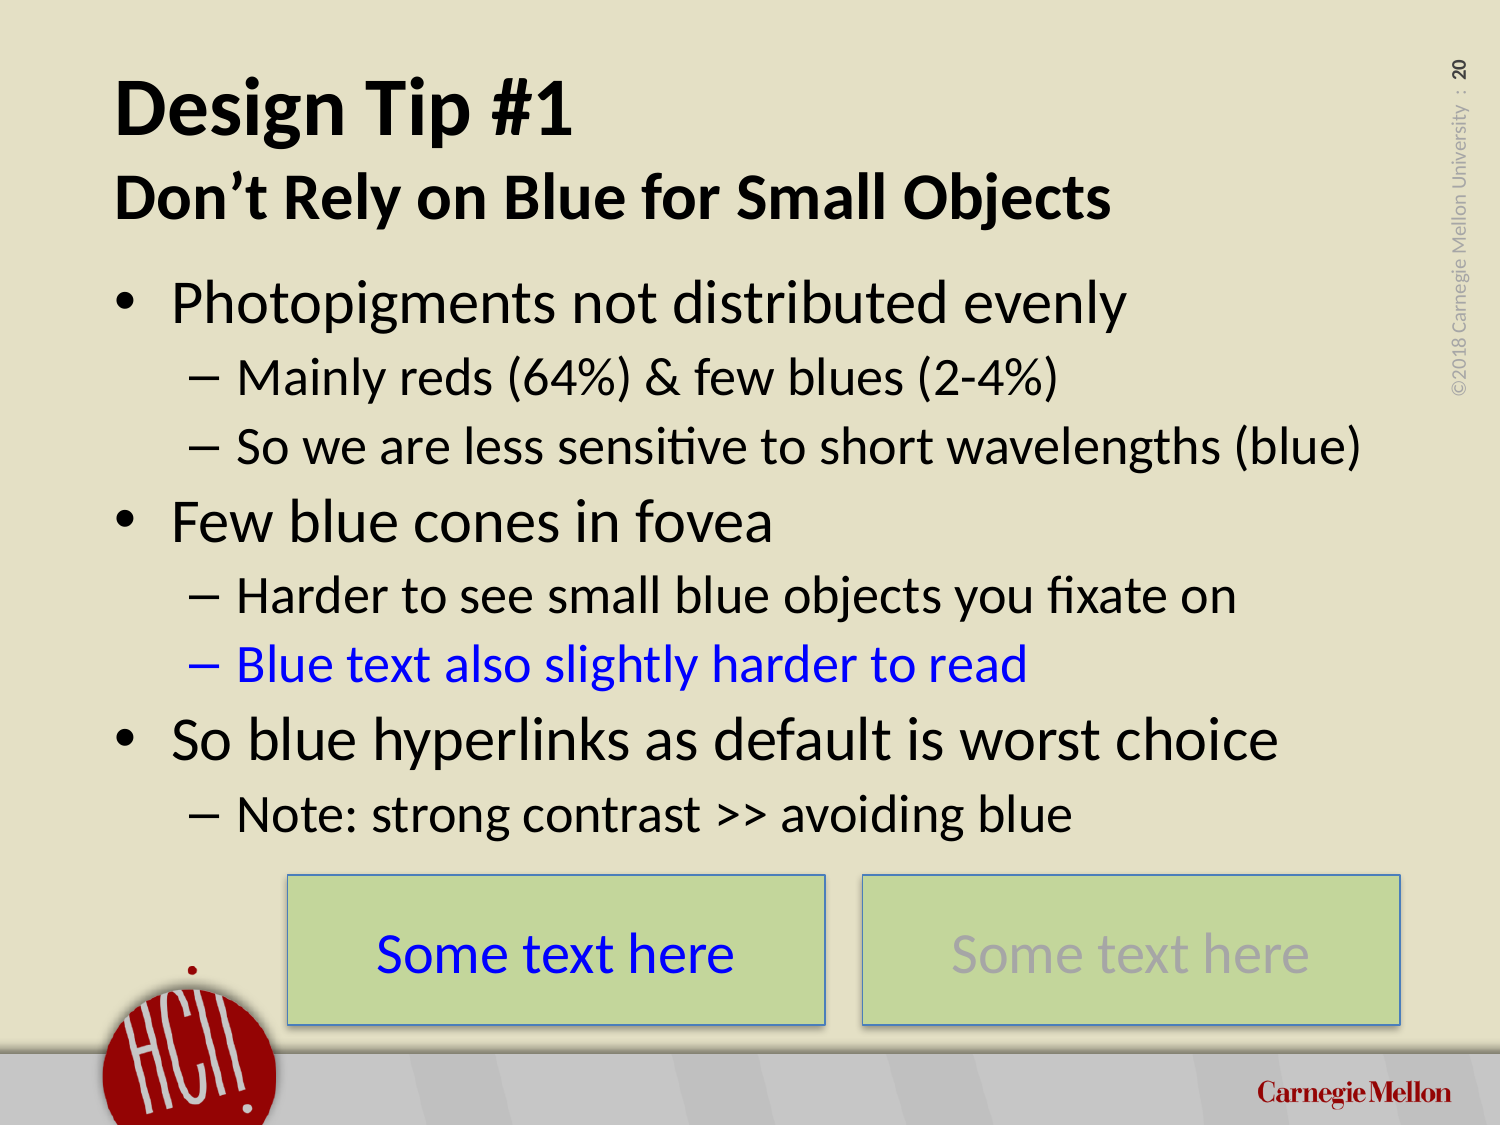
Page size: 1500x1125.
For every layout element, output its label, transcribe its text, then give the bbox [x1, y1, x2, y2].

title Design Tip #1 Don’t Rely on Blue for Small Objects [99, 45, 1425, 233]
picture [0, 0, 1500, 1125]
list Photopigments not distributed evenly Mainly reds (64%) & few blues (2-4%) So we are less sensitive to short wavelengths (blue) Few blue cones in fovea Harder to see small blue objects you fixate on Blue text also slightly harder to read So blue hyperlinks as default is worst choice Note: strong contrast >> avoiding blue [99, 262, 1425, 1005]
text_box Some text here [287, 874, 826, 1026]
text_box Some text here [862, 874, 1401, 1026]
